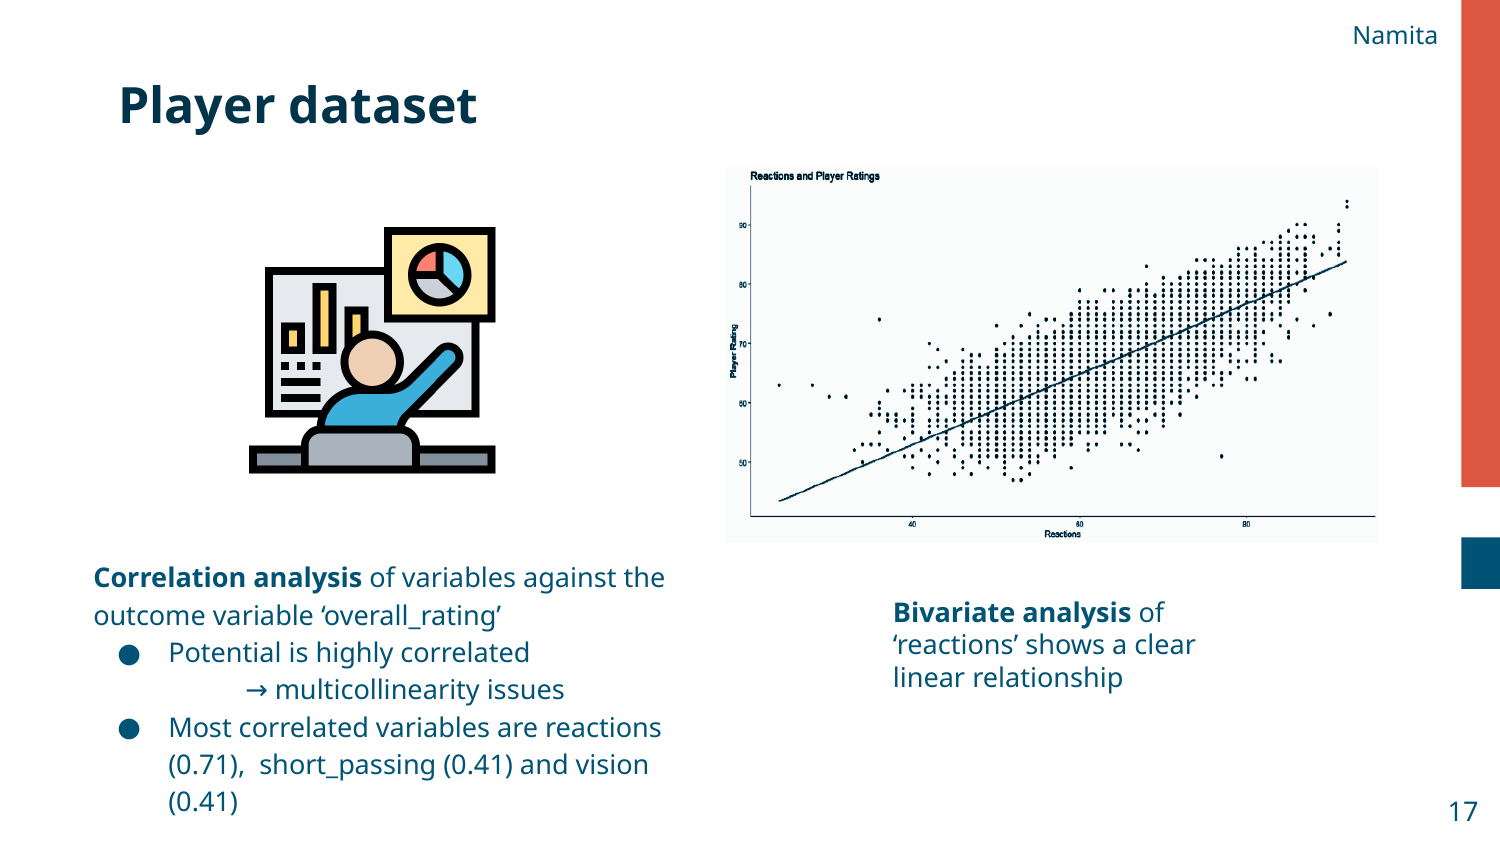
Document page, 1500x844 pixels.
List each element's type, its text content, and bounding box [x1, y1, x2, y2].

title Player dataset [103, 71, 1427, 136]
picture [724, 166, 1379, 543]
list Correlation analysis of variables against the outcome variable ‘overall_rating’ Potential is highly correlated → multicollinearity issues Most correlated variables are reactions (0.71), short_passing (0.41) and vision (0.41) [78, 540, 735, 773]
subtitle Namita [1036, 6, 1454, 58]
slide_number 17 [1403, 779, 1494, 844]
picture [245, 223, 500, 477]
list Bivariate analysis of ‘reactions’ shows a clear linear relationship [877, 580, 1278, 744]
